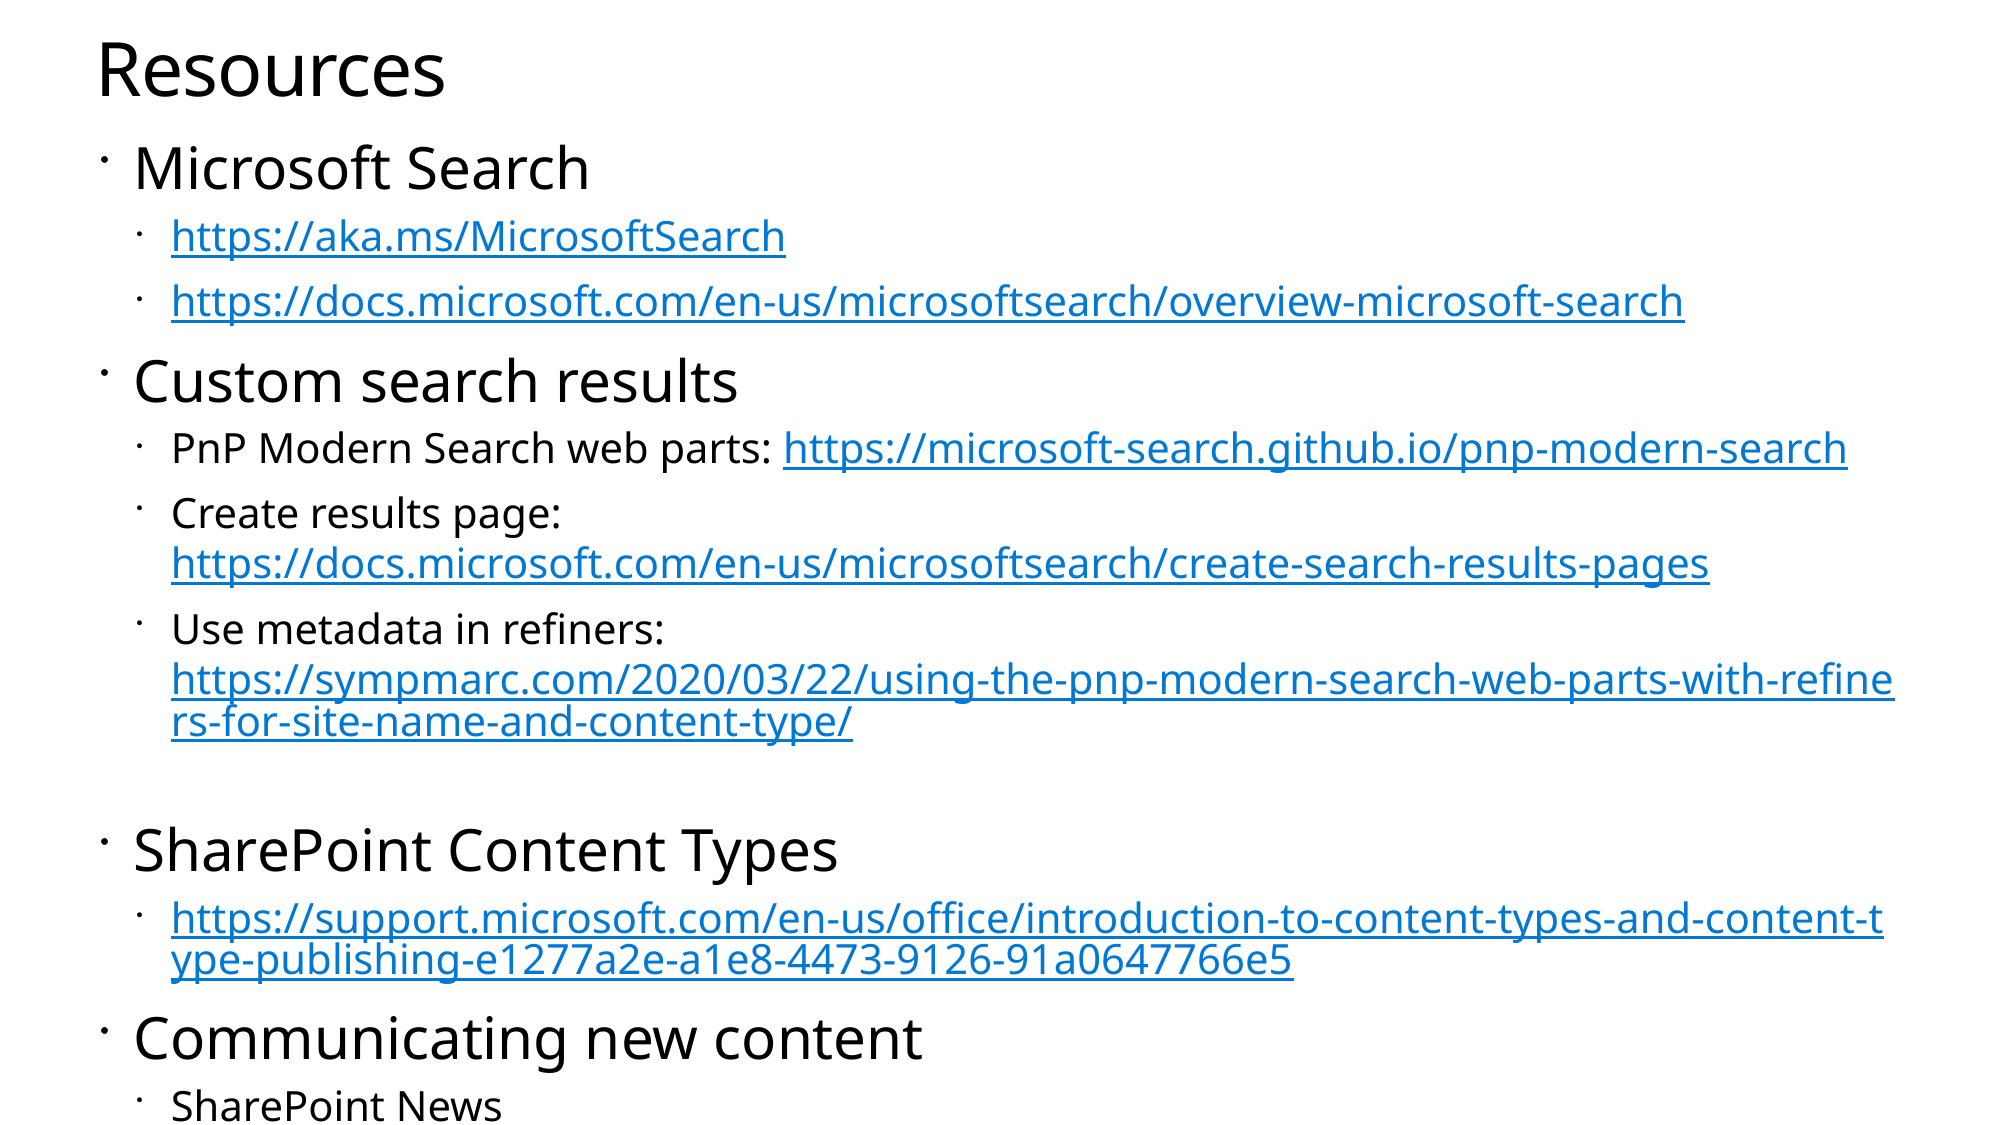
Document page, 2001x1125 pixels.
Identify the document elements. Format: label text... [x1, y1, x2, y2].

list Microsoft Search https://aka.ms/MicrosoftSearch https://docs.microsoft.com/en-us/microsoftsearch/overview-microsoft-search Custom search results PnP Modern Search web parts: https://microsoft-search.github.io/pnp-modern-search Create results page: https://docs.microsoft.com/en-us/microsoftsearch/create-search-results-pages Use metadata in refiners: https://sympmarc.com/2020/03/22/using-the-pnp-modern-search-web-parts-with-refiners-for-site-name-and-content-type/ SharePoint Content Types https://support.microsoft.com/en-us/office/introduction-to-content-types-and-content-type-publishing-e1277a2e-a1e8-4473-9126-91a0647766e5 Communicating new content SharePoint News Company Communicator Yammer in Teams [95, 131, 1904, 1125]
title Resources [95, 21, 1904, 112]
